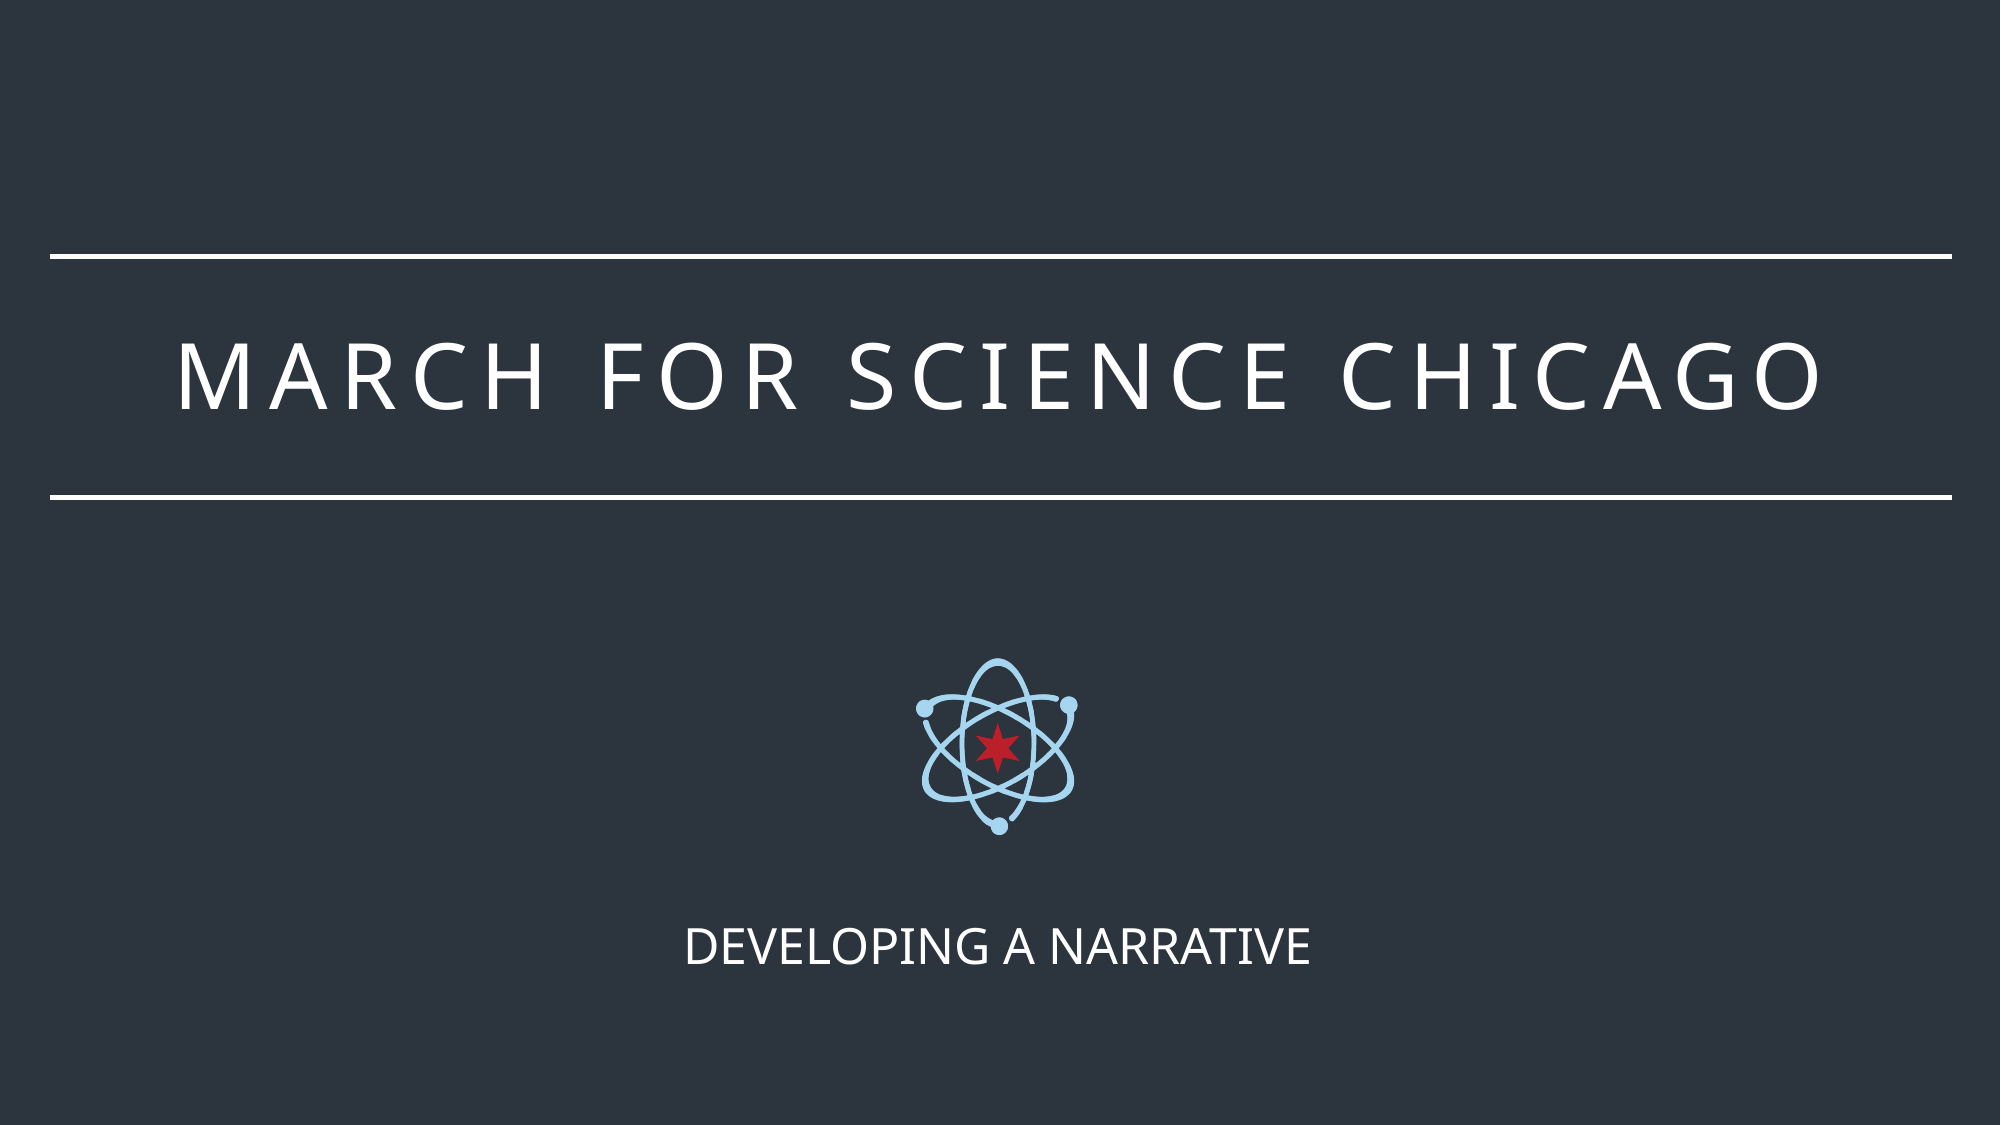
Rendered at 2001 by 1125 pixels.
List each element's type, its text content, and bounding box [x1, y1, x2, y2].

subtitle DEVELOPING A NARRATIVE [247, 710, 1748, 982]
title MARCH FOR SCIENCE CHICAGO [86, 184, 1914, 576]
picture [897, 646, 1098, 847]
